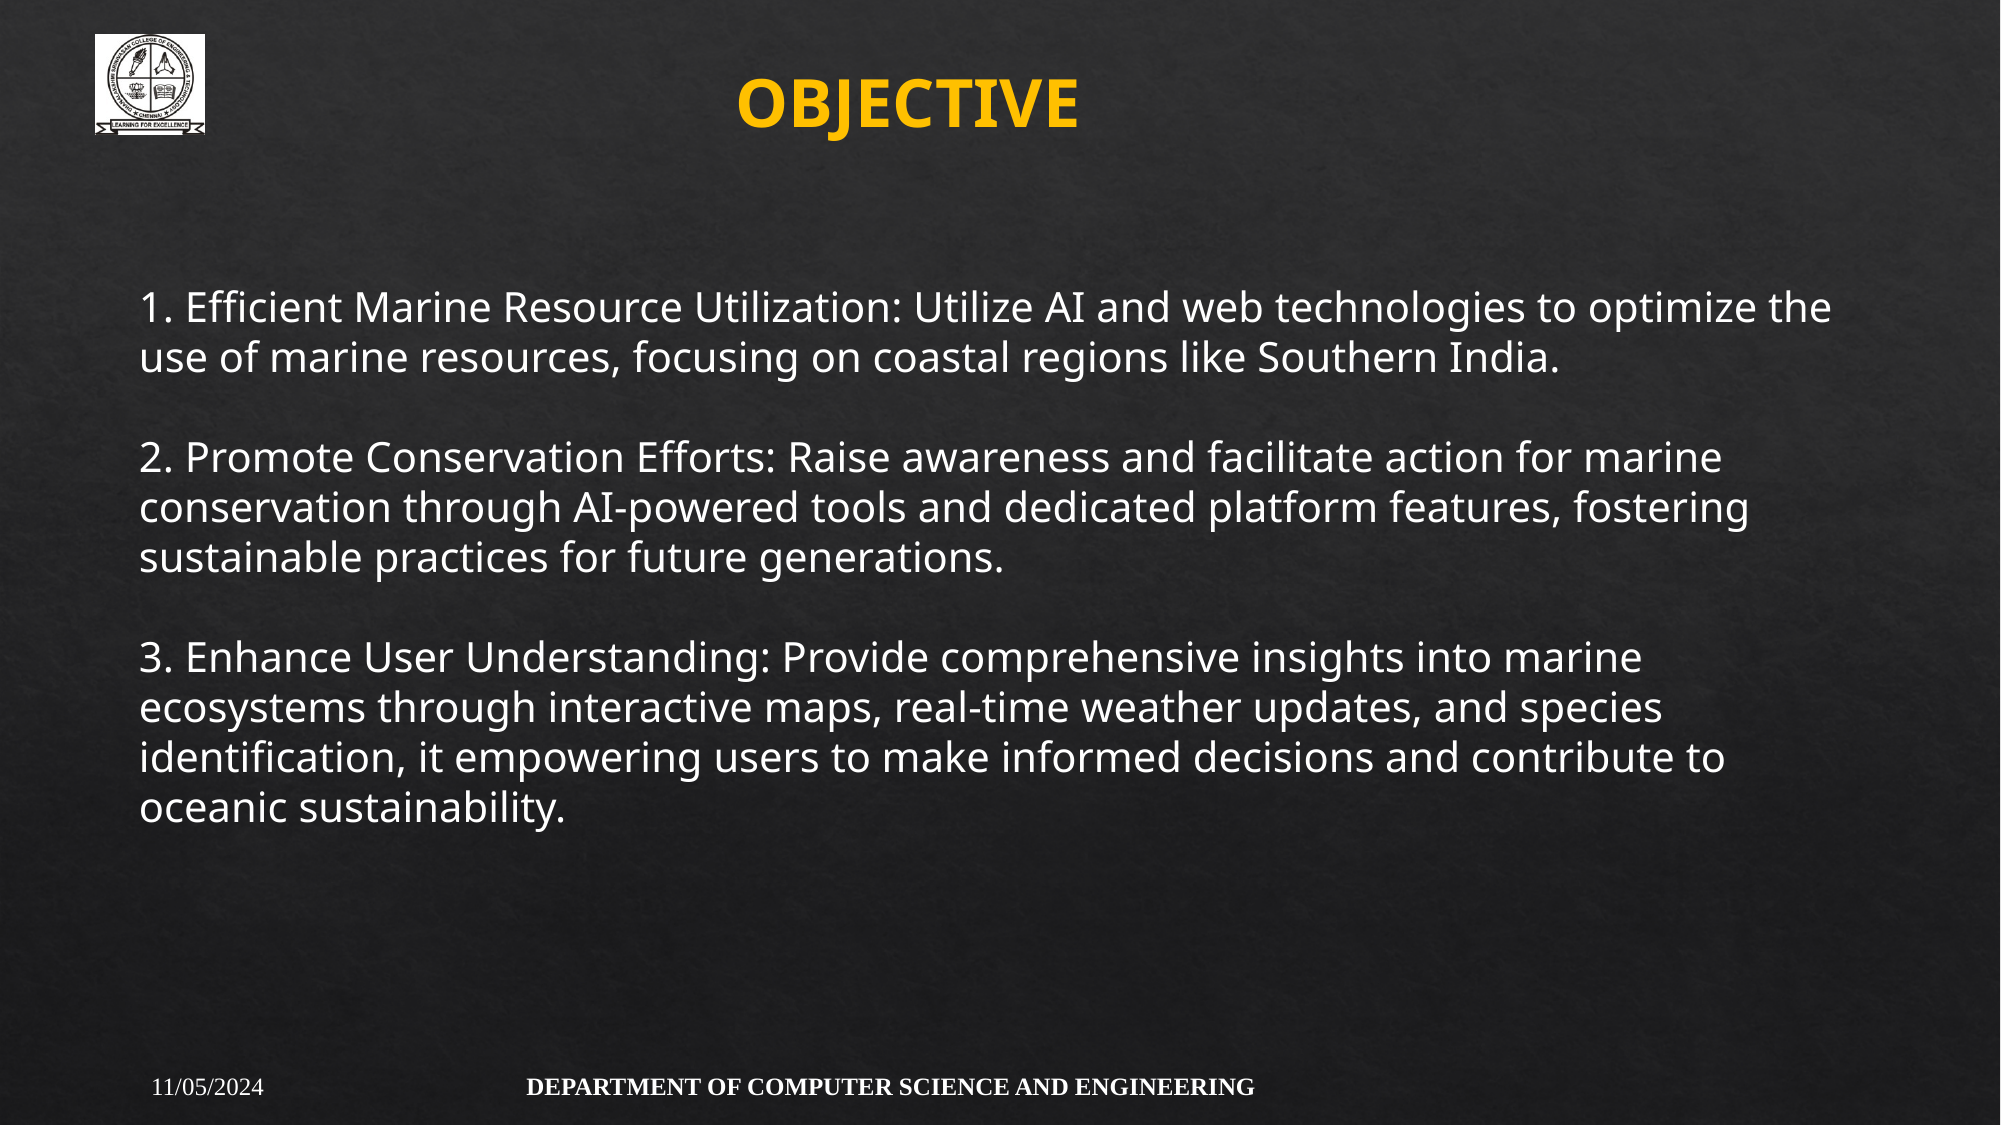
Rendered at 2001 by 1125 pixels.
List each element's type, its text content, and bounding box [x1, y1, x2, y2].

text_box 1. Efficient Marine Resource Utilization: Utilize AI and web technologies to optimize the use of marine resources, focusing on coastal regions like Southern India. 2. Promote Conservation Efforts: Raise awareness and facilitate action for marine conservation through AI-powered tools and dedicated platform features, fostering sustainable practices for future generations. 3. Enhance User Understanding: Provide comprehensive insights into marine ecosystems through interactive maps, real-time weather updates, and species identification, it empowering users to make informed decisions and contribute to oceanic sustainability. [124, 273, 1891, 839]
text_box OBJECTIVE [720, 53, 1151, 149]
picture [95, 34, 205, 135]
